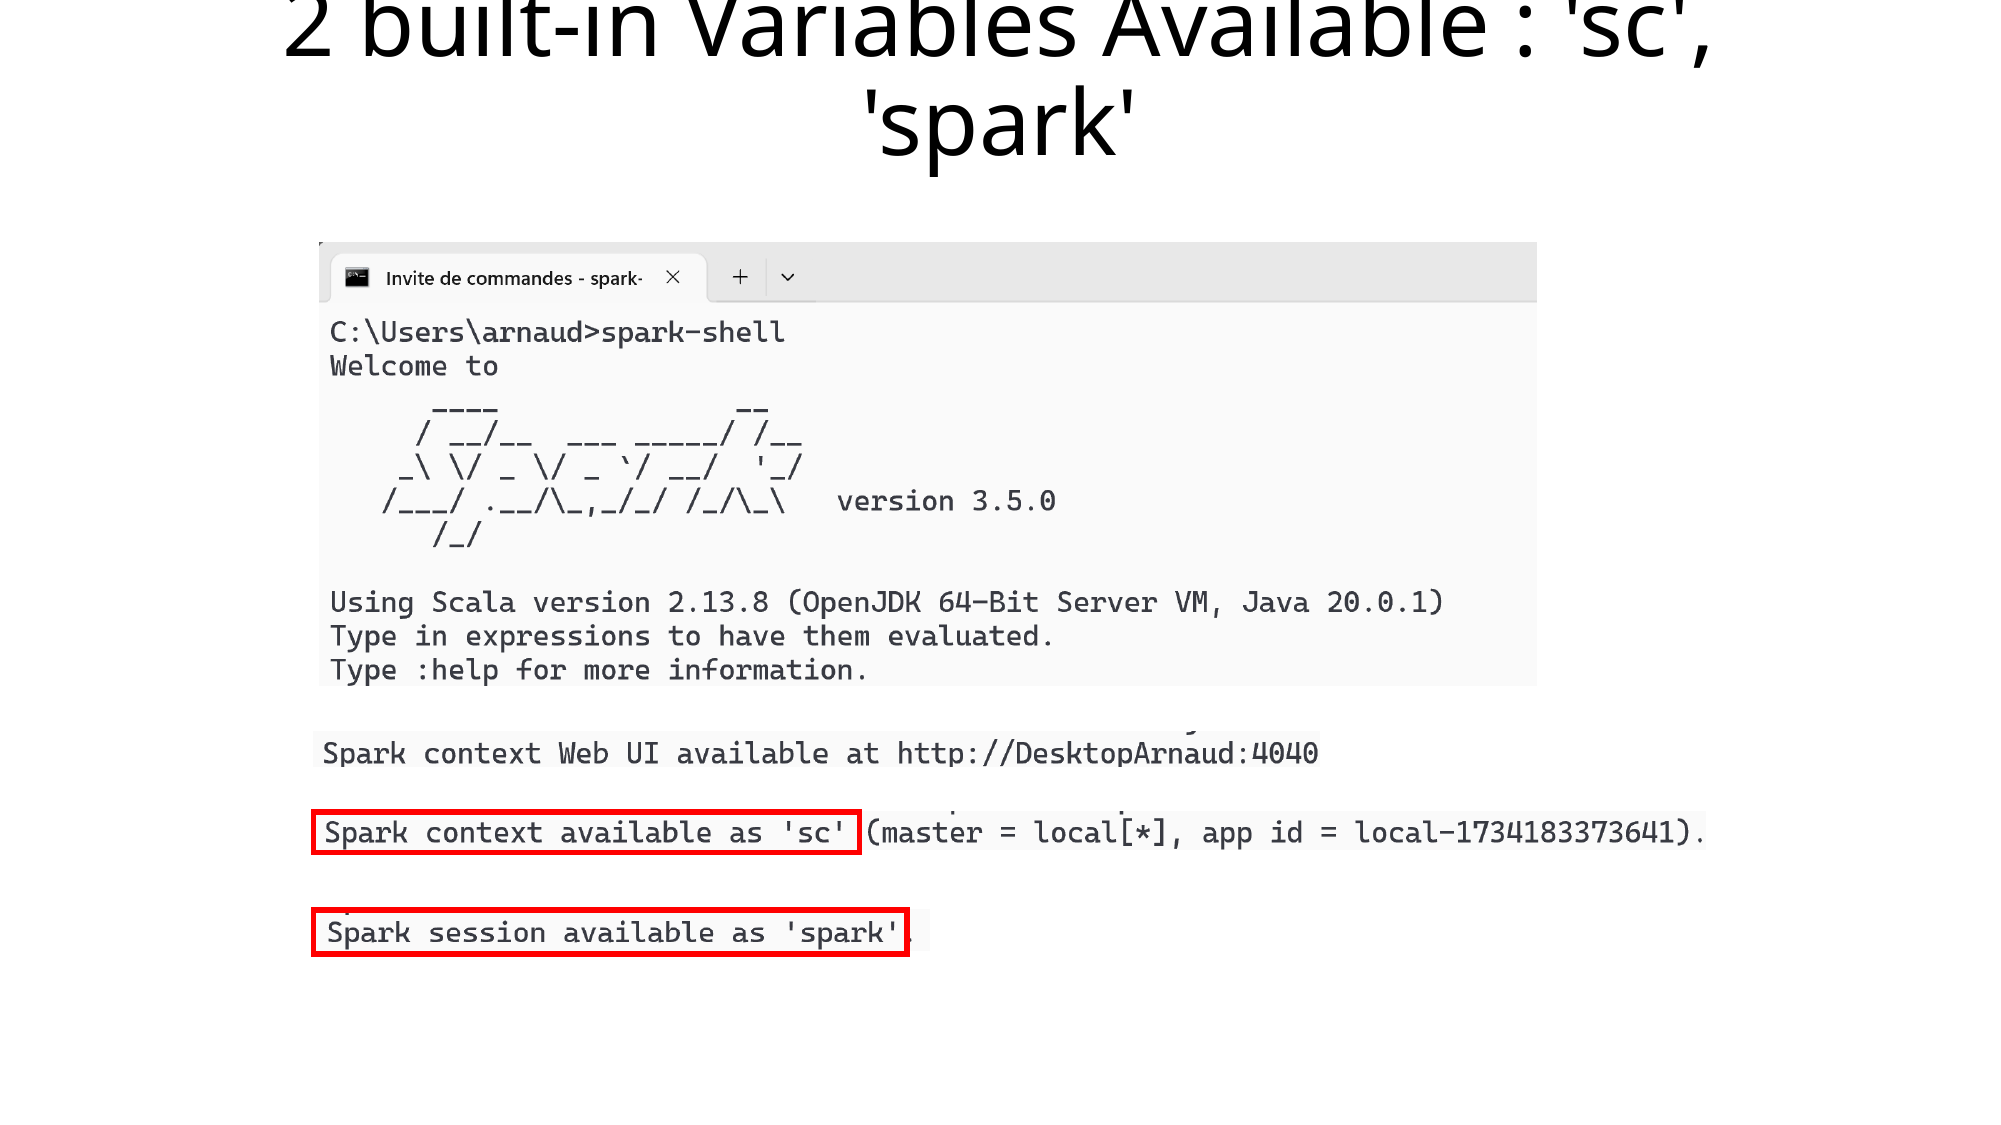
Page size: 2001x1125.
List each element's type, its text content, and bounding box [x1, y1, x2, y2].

text_box [312, 909, 908, 955]
picture [313, 909, 930, 951]
picture [319, 242, 1537, 686]
picture [313, 811, 1706, 850]
text_box [312, 811, 860, 854]
title 2 built-in Variables Available : 'sc', 'spark' [137, 10, 1863, 143]
picture [313, 731, 1320, 767]
